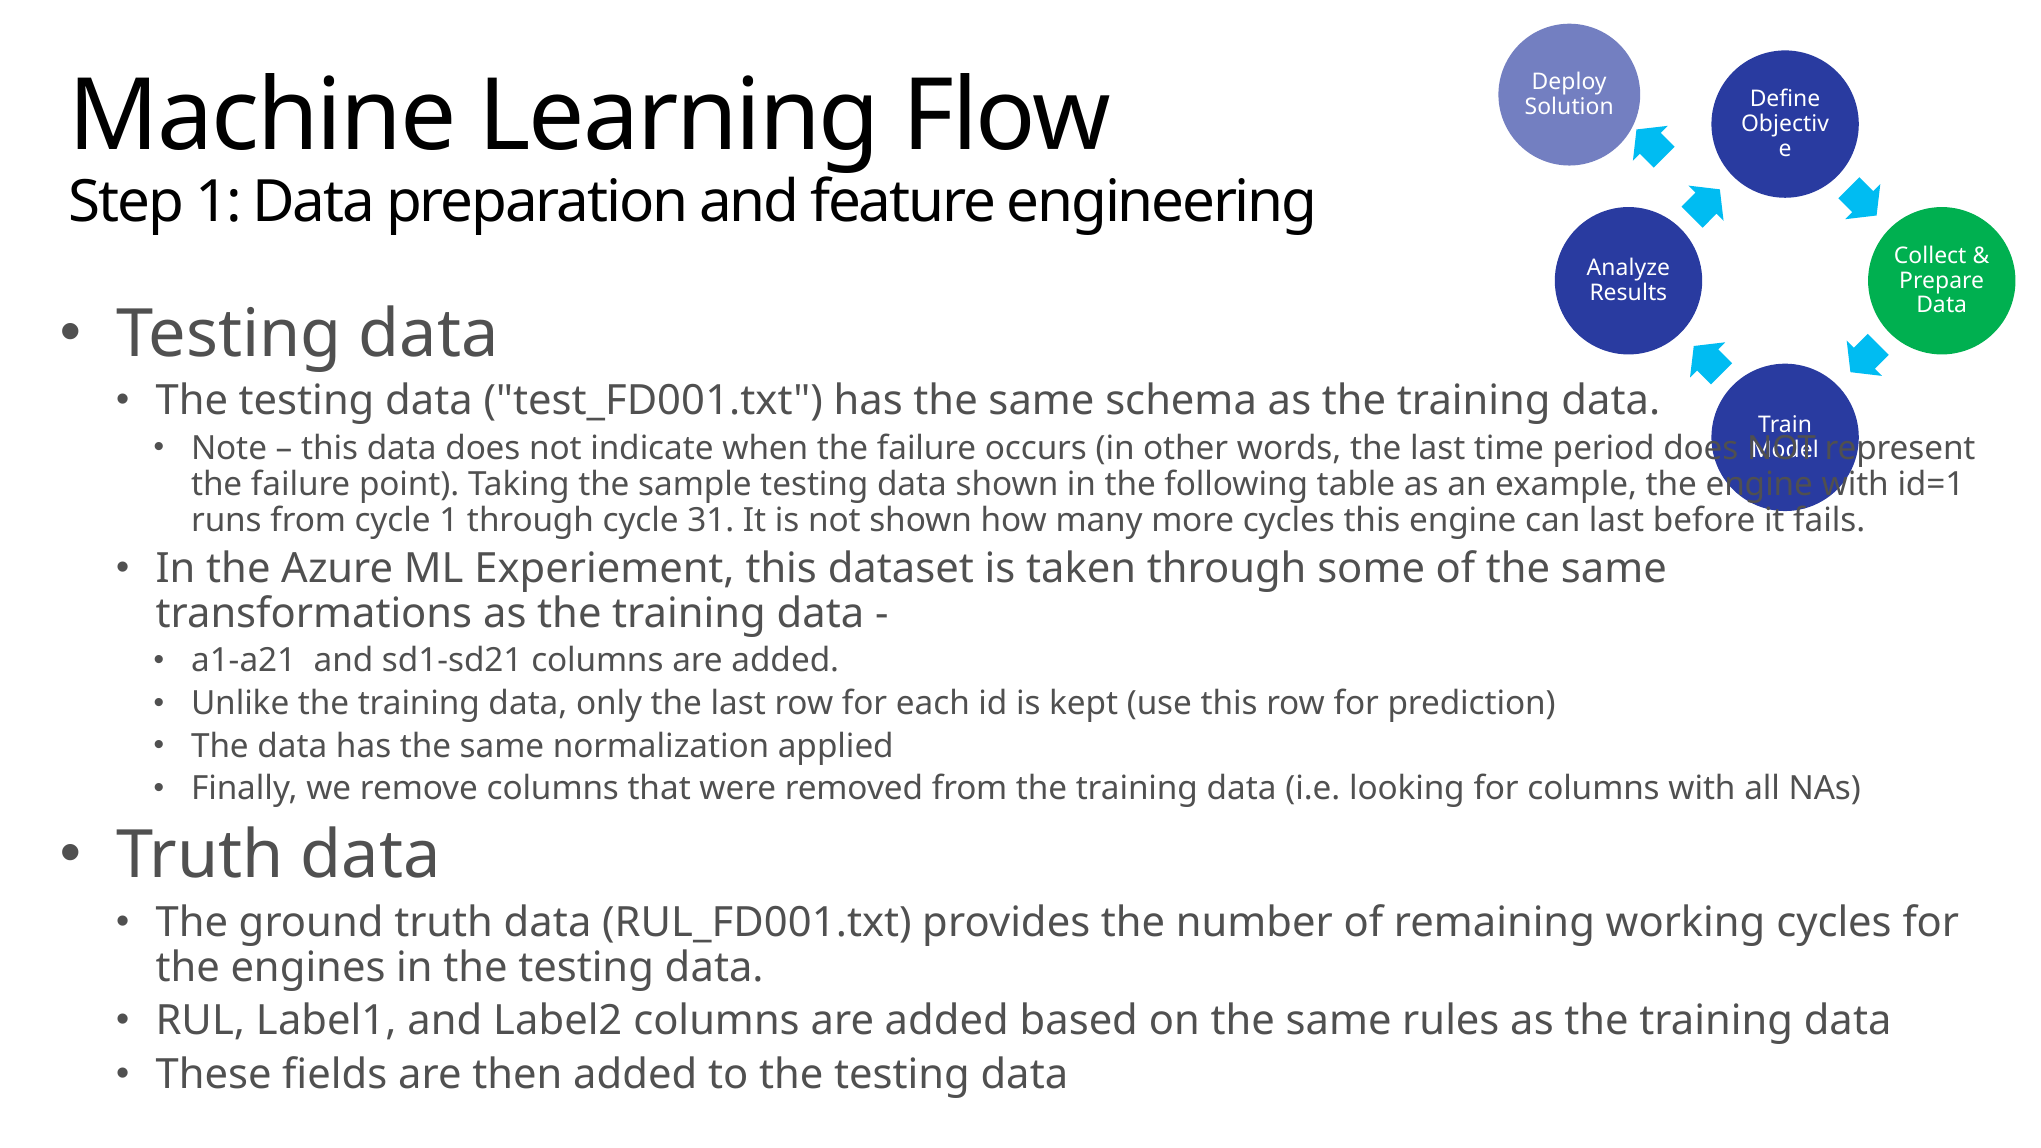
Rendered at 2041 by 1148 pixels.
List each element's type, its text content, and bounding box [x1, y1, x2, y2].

title Machine Learning Flow Step 1: Data preparation and feature engineering [45, 48, 1530, 199]
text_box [1625, 123, 1676, 164]
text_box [1498, 23, 1641, 167]
text_box Testing data The testing data ("test_FD001.txt") has the same schema as the training data. Note – this data does not indicate when the failure occurs (in other words, the last time period does NOT represent the failure point). Taking the sample testing data shown in the following table as an example, the engine with id=1 runs from cycle 1 through cycle 31. It is not shown how many more cycles this engine can last before it fails. In the Azure ML Experiement, this dataset is taken through some of the same transformations as the training data - a1-a21 and sd1-sd21 columns are added. Unlike the training data, only the last row for each id is kept (use this row for prediction) The data has the same normalization applied Finally, we remove columns that were removed from the training data (i.e. looking for columns with all NAs) Truth data The ground truth data (RUL_FD001.txt) provides the number of remaining working cycles for the engines in the testing data. RUL, Label1, and Label2 columns are added based on the same rules as the training data These fields are then added to the testing data [45, 291, 1996, 1140]
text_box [1530, 50, 2041, 512]
